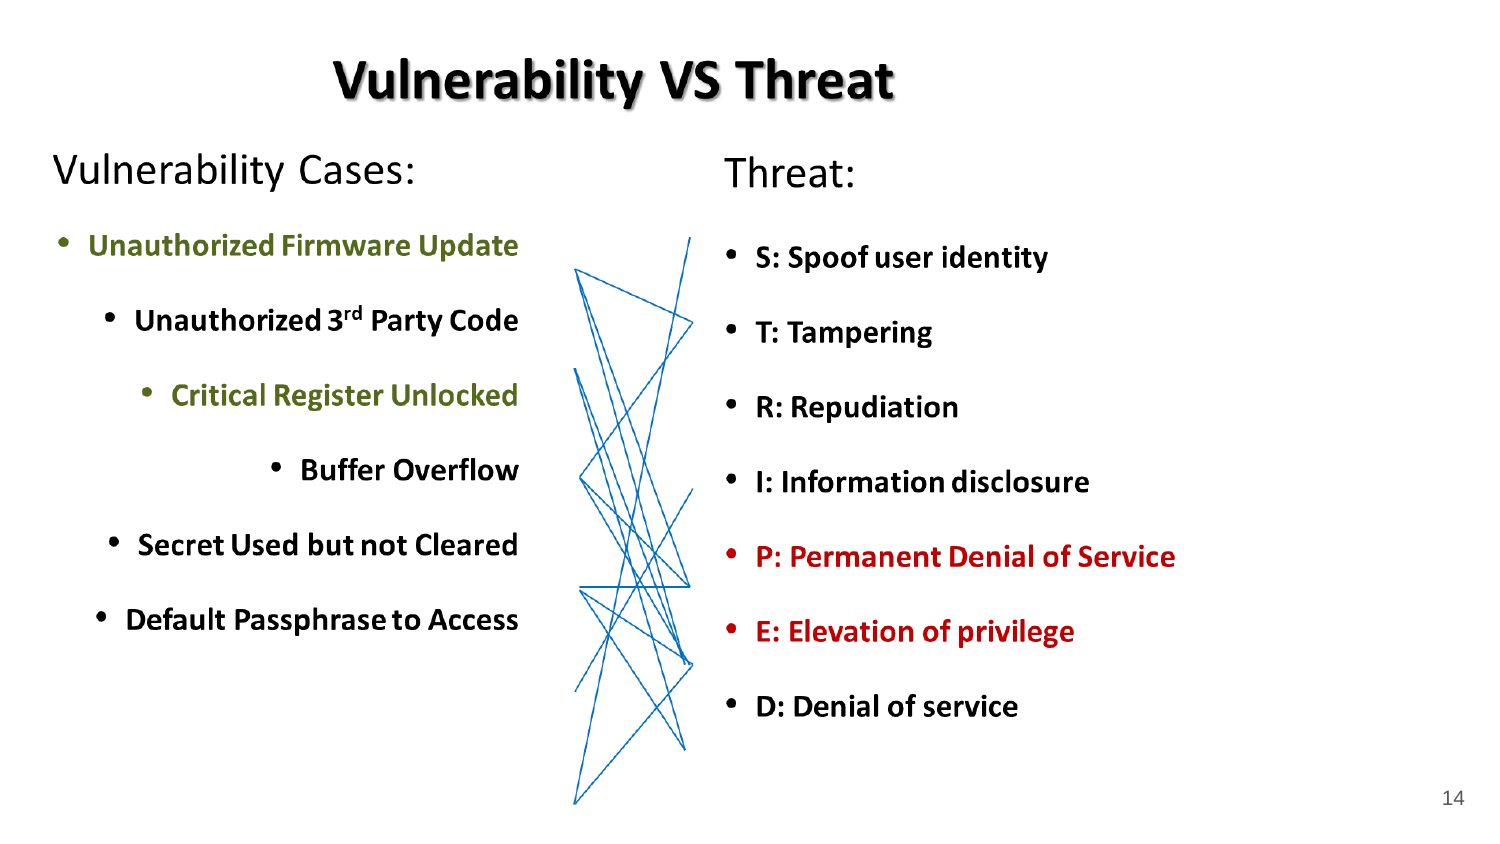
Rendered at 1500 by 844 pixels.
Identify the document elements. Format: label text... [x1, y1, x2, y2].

slide_number ‹#› [1389, 764, 1480, 830]
picture [24, 24, 1221, 819]
